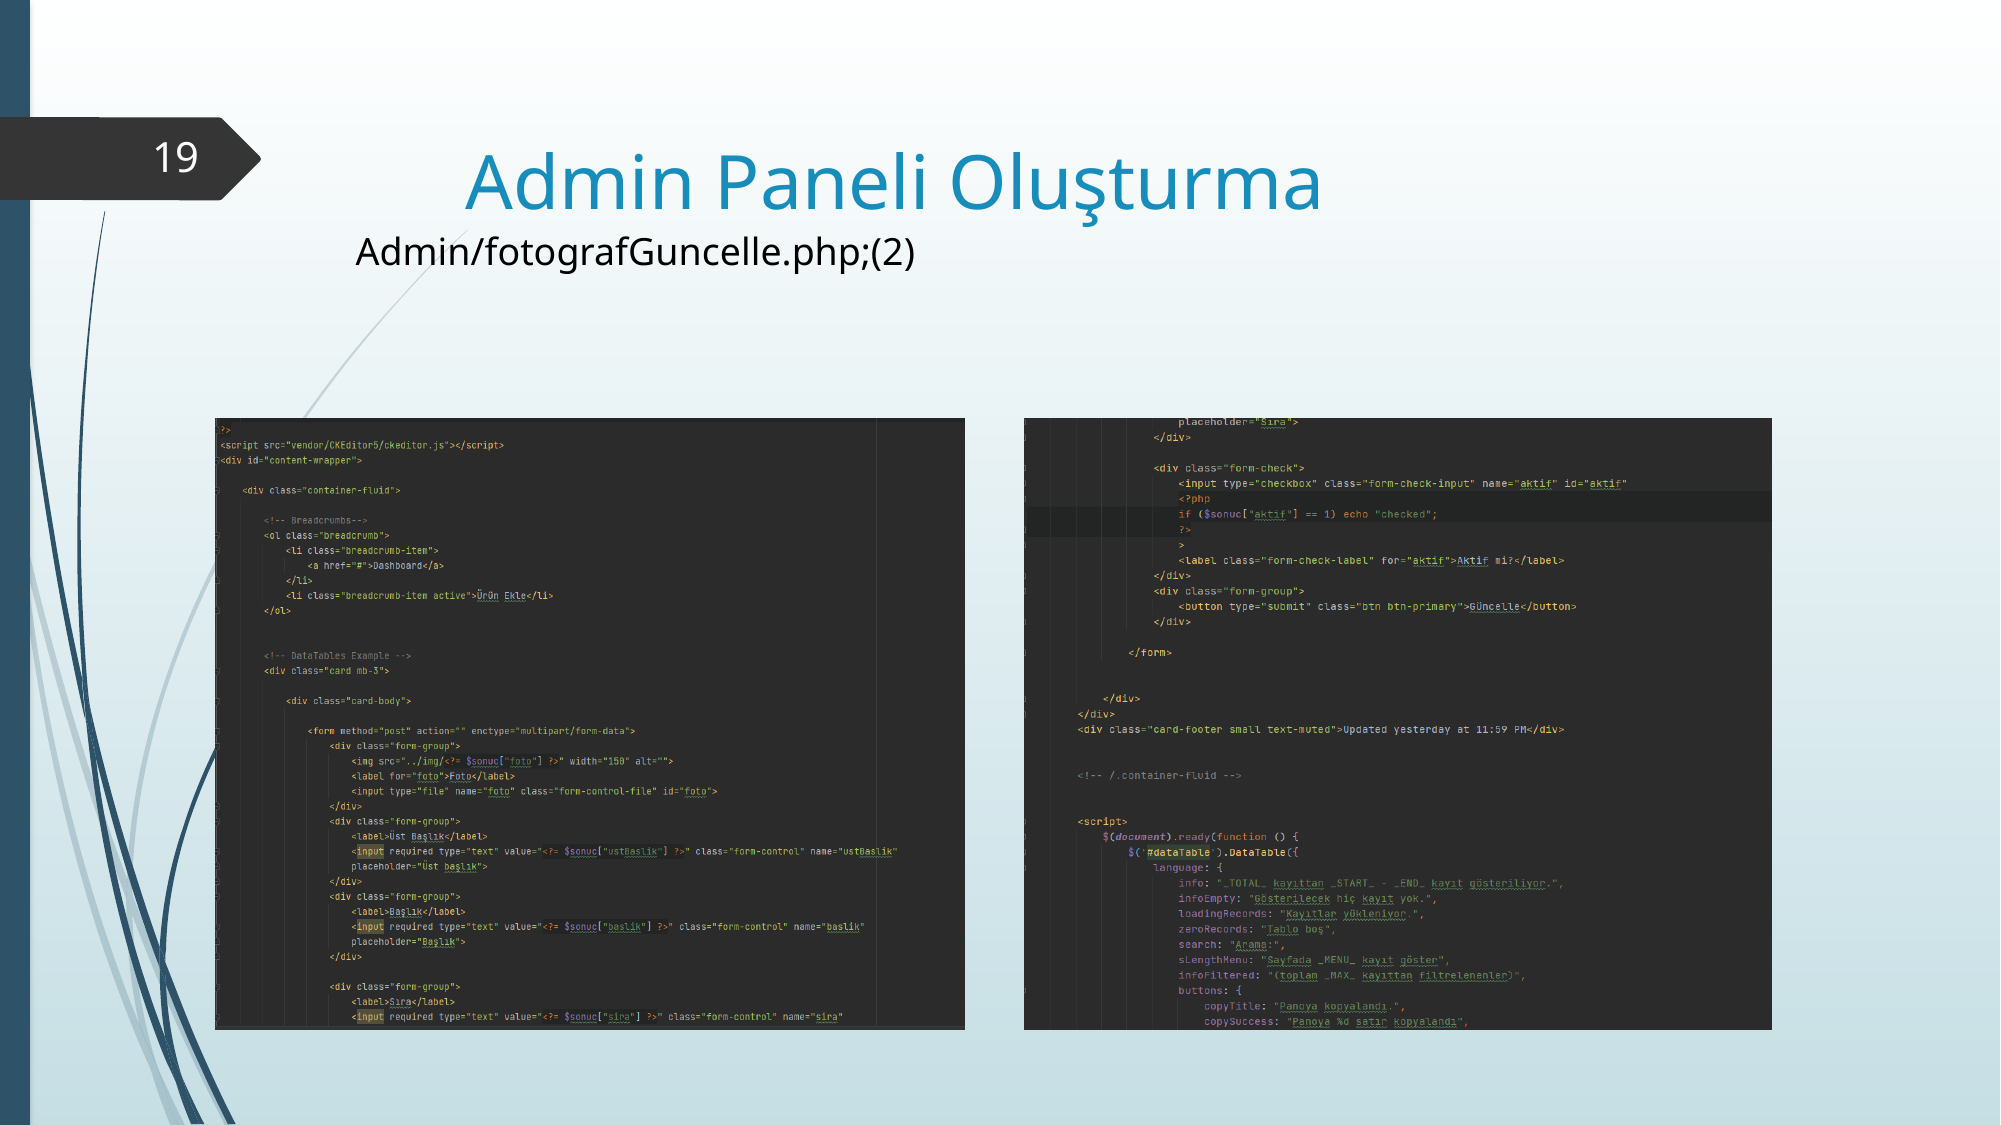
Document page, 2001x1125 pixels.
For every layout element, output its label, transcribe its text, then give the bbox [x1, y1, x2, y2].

text_box Admin Paneli Oluşturma [450, 127, 1913, 338]
picture [1023, 418, 1772, 1030]
picture [214, 418, 965, 1030]
slide_number 19 [87, 129, 216, 190]
text_box Admin/fotografGuncelle.php;(2) [340, 220, 1664, 281]
